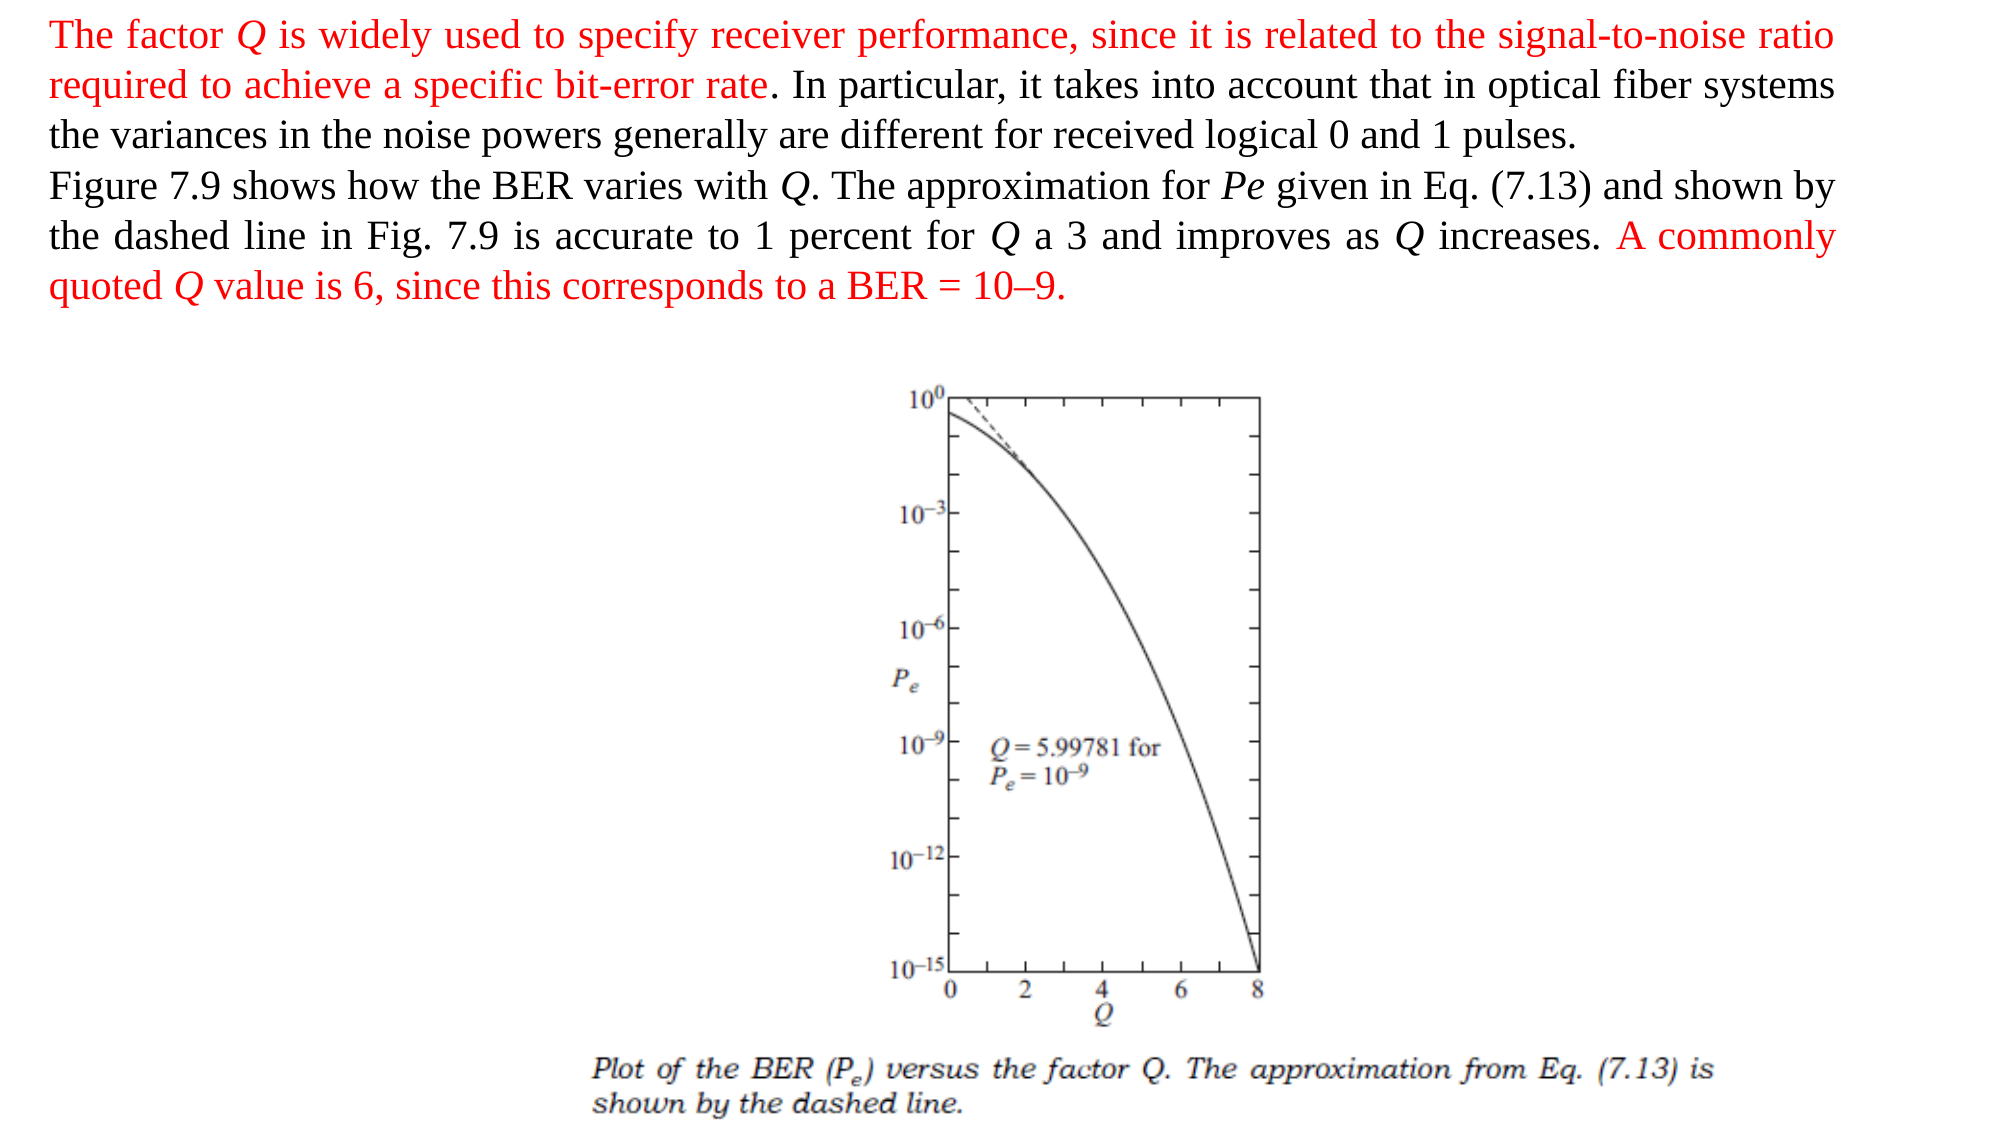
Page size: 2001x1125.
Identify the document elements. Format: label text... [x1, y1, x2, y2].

picture [568, 357, 1724, 1125]
text_box The factor Q is widely used to specify receiver performance, since it is related to the signal-to-noise ratio required to achieve a specific bit-error rate. In particular, it takes into account that in optical fiber systems the variances in the noise powers generally are different for received logical 0 and 1 pulses. Figure 7.9 shows how the BER varies with Q. The approximation for Pe given in Eq. (7.13) and shown by the dashed line in Fig. 7.9 is accurate to 1 percent for Q a 3 and improves as Q increases. A commonly quoted Q value is 6, since this corresponds to a BER = 10–9. [34, 0, 1852, 315]
